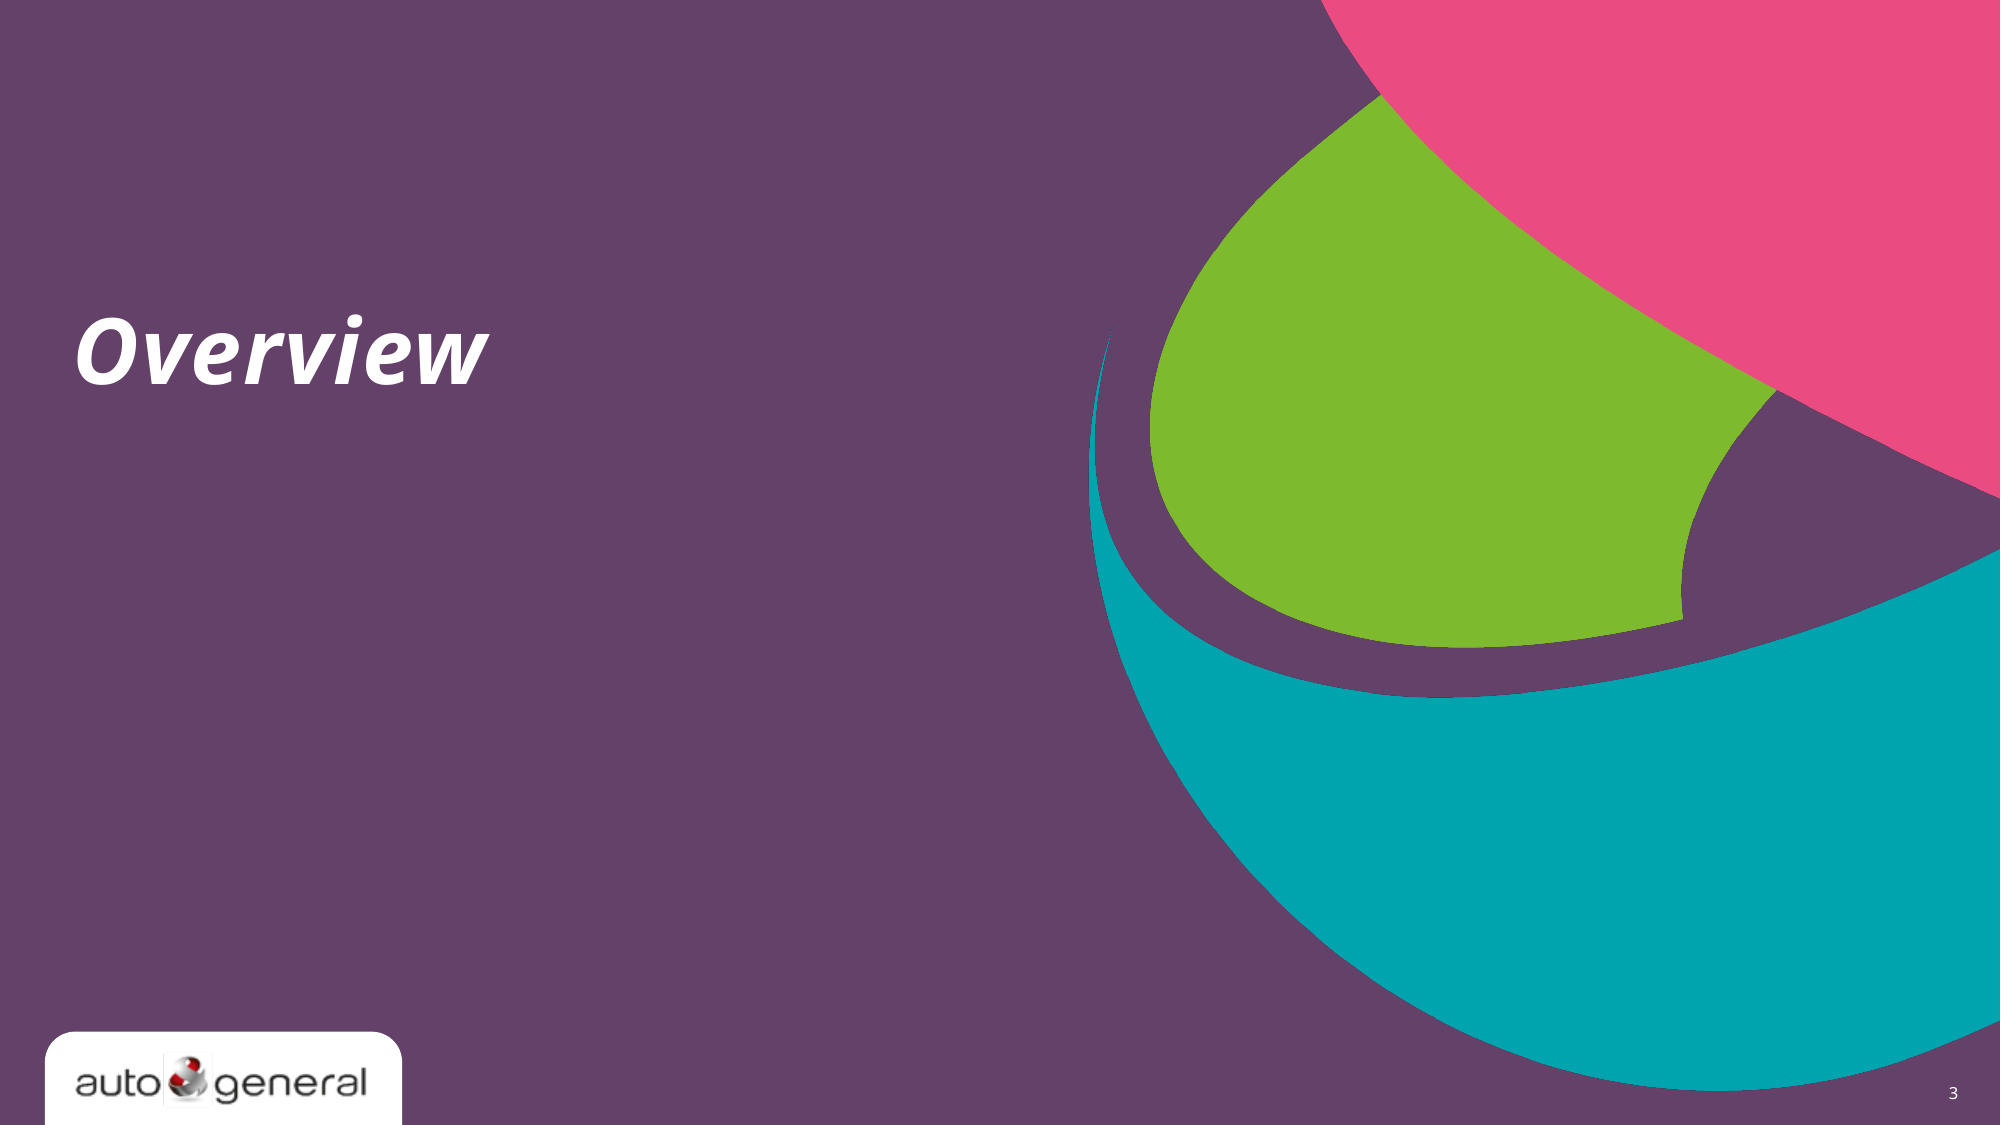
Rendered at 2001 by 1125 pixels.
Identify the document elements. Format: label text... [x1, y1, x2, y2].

picture [40, 1046, 407, 1114]
picture [1084, 0, 2000, 1100]
title Overview [72, 304, 1015, 405]
